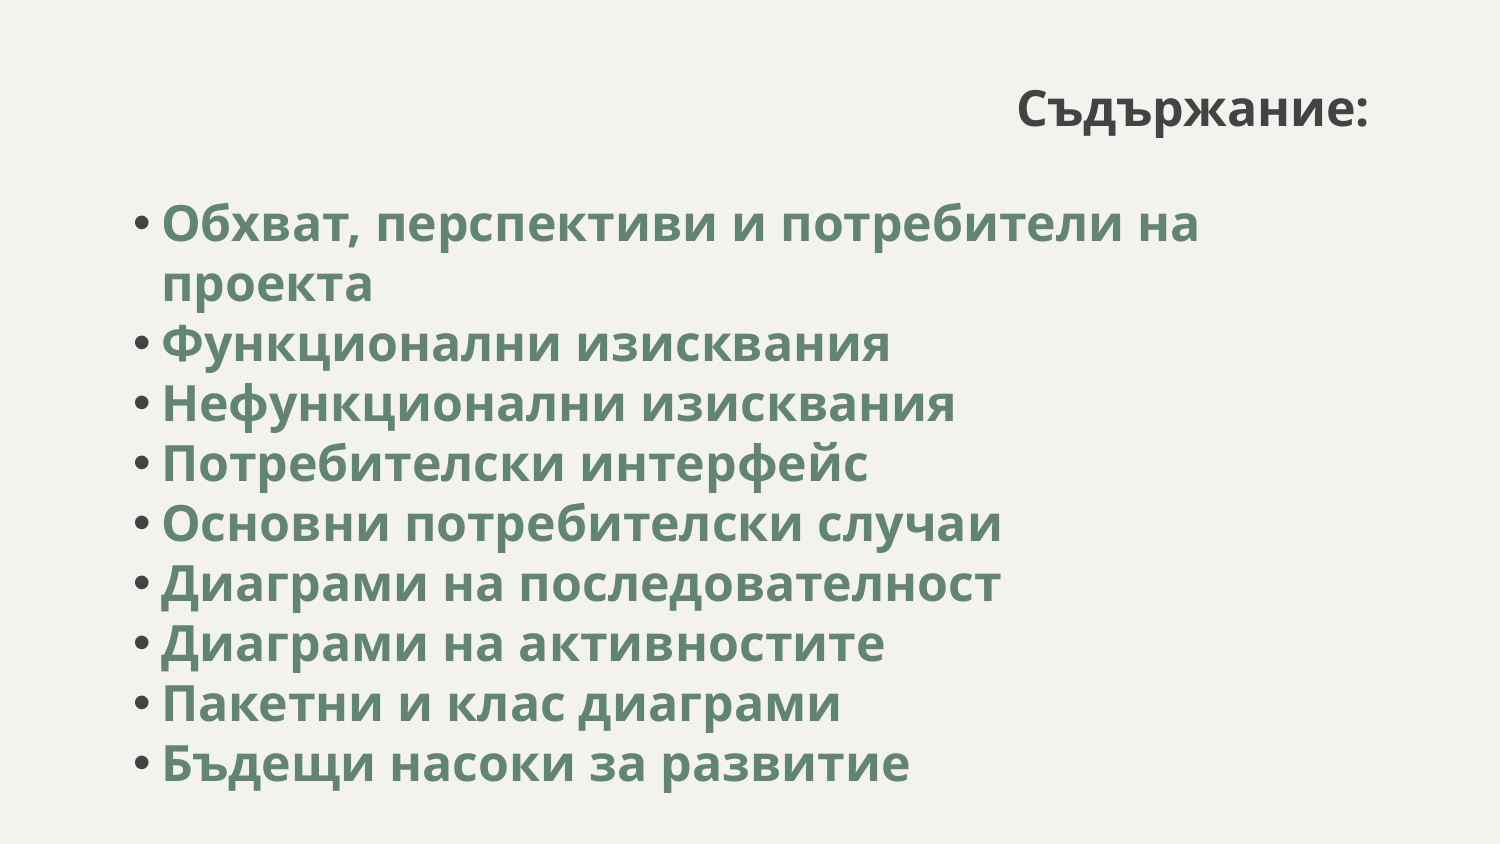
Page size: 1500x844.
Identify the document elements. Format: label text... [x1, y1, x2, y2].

list Обхват, перспективи и потребители на проекта Функционални изисквания Нефункционални изисквания Потребителски интерфейс Основни потребителски случаи Диаграми на последователност Диаграми на активностите Пакетни и клас диаграми Бъдещи насоки за развитие [118, 176, 1382, 707]
title Съдържание: [750, 61, 1386, 158]
